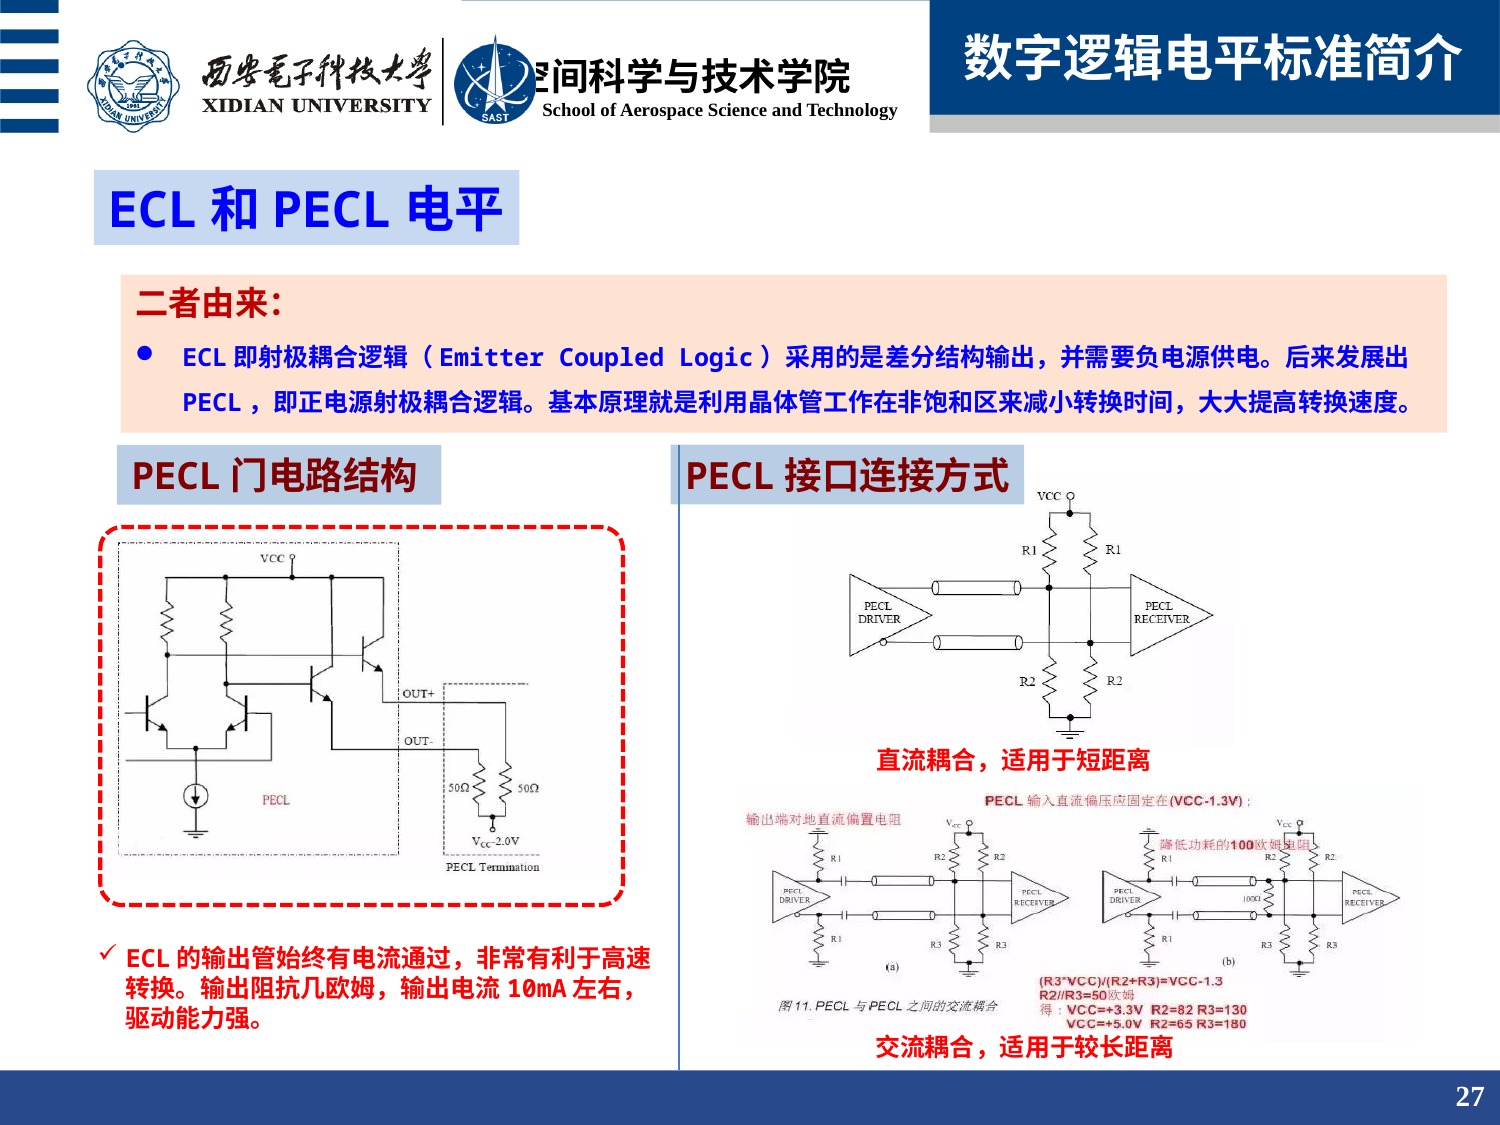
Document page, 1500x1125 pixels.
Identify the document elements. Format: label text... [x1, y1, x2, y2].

text_box ECL和PECL电平 [93, 170, 520, 245]
text_box [101, 524, 620, 537]
text_box 交流耦合，适用于较长距离 [860, 1049, 1196, 1070]
text_box [98, 885, 625, 908]
text_box 直流耦合，适用于短距离 [862, 753, 1173, 783]
text_box PECL门电路结构 [116, 444, 442, 505]
text_box PECL接口连接方式 [670, 444, 678, 505]
picture [0, 0, 1500, 1070]
text_box 二者由来： ECL即射极耦合逻辑（Emitter Coupled Logic）采用的是差分结构输出，并需要负电源供电。后来发展出PECL，即正电源射极耦合逻辑。基本原理就是利用晶体管工作在非饱和区来减小转换时间，大大提高转换速度。 [120, 274, 1447, 433]
text_box 数字逻辑电平标准简介 [927, 0, 1500, 114]
text_box ECL的输出管始终有电流通过，非常有利于高速转换。输出阻抗几欧姆，输出电流10mA左右，驱动能力强。 [82, 935, 674, 1041]
text_box PECL接口连接方式 [680, 444, 1025, 505]
